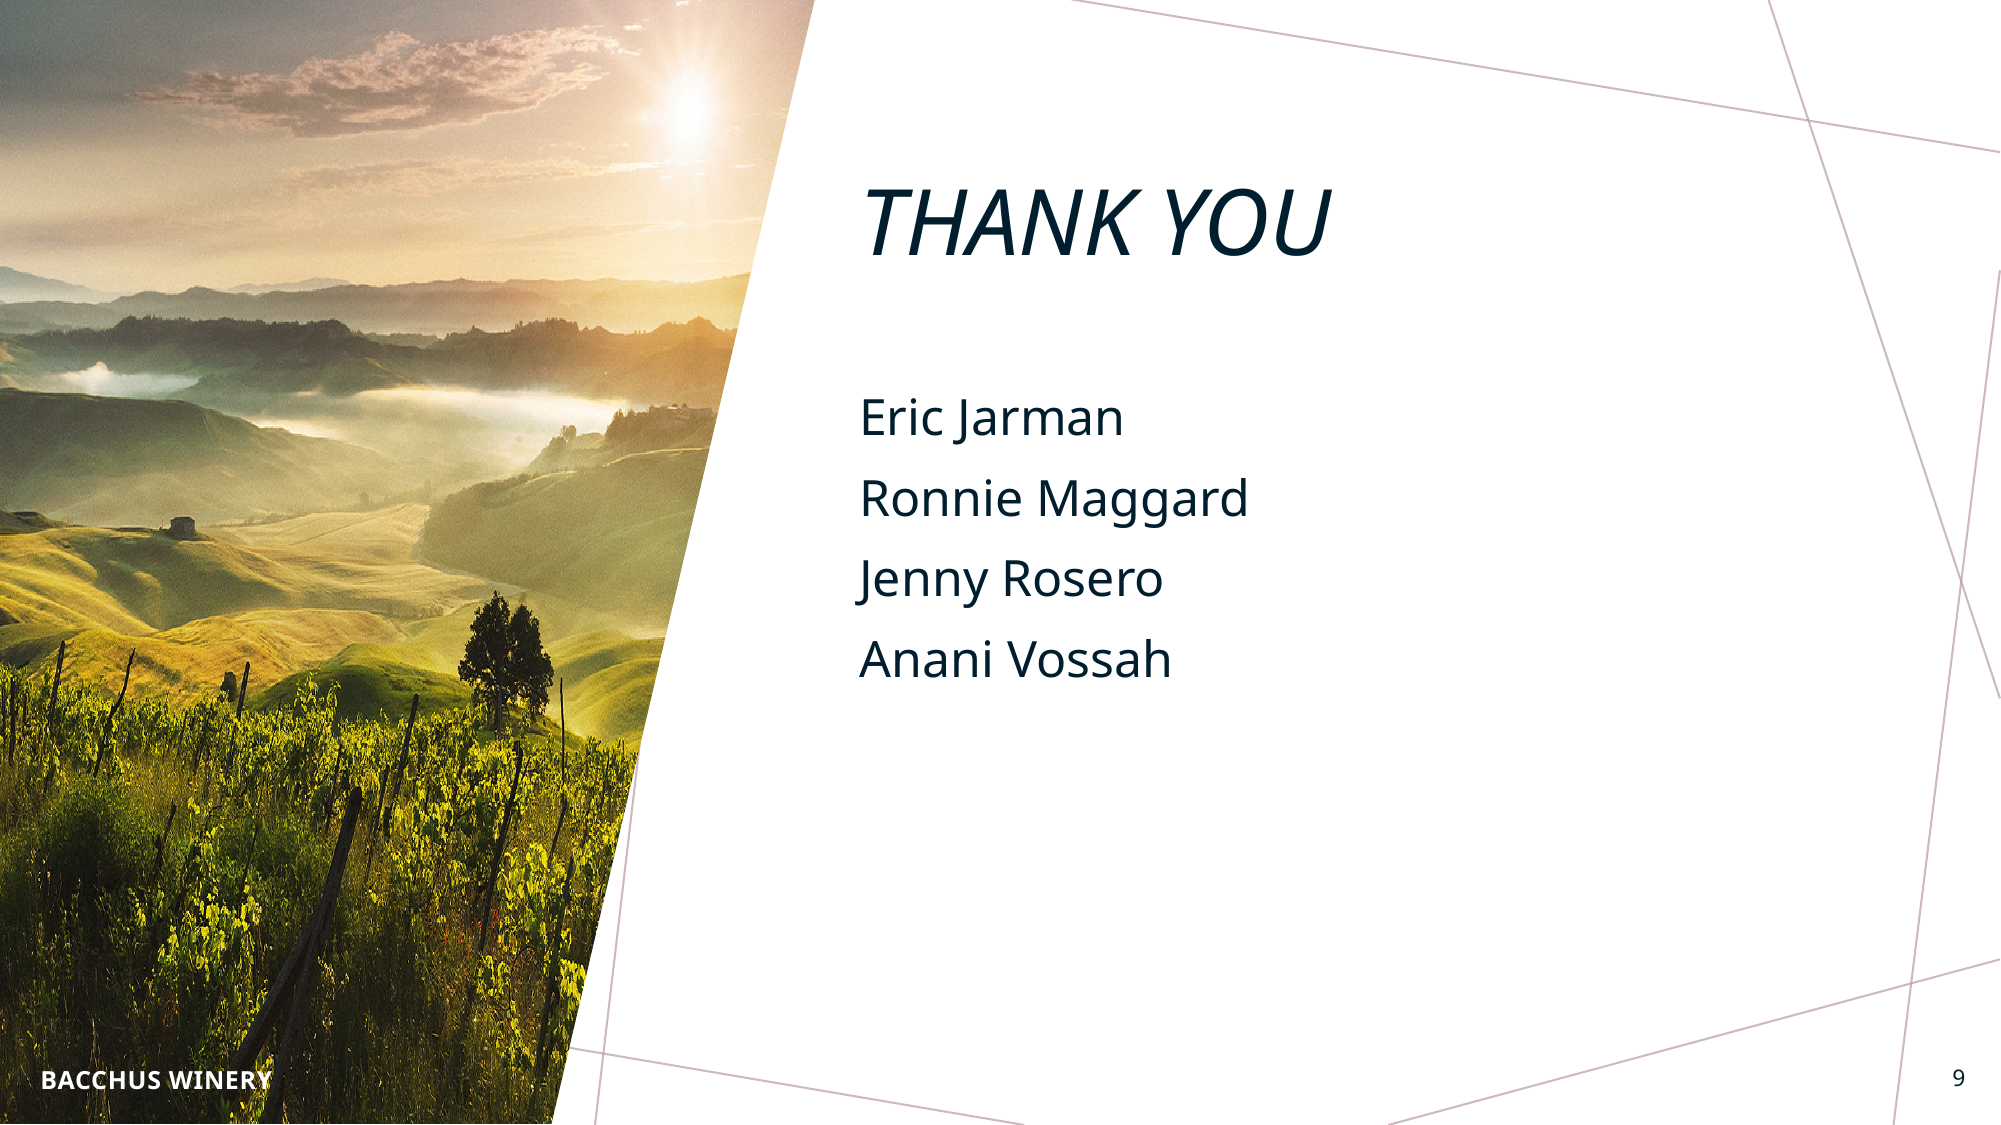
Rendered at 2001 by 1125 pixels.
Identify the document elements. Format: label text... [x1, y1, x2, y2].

title Thank you [844, 112, 1868, 340]
slide_number 9 [1903, 1049, 1981, 1110]
list Eric Jarman Ronnie Maggard Jenny Rosero Anani Vossah [844, 377, 1868, 1038]
picture [0, 0, 815, 1124]
